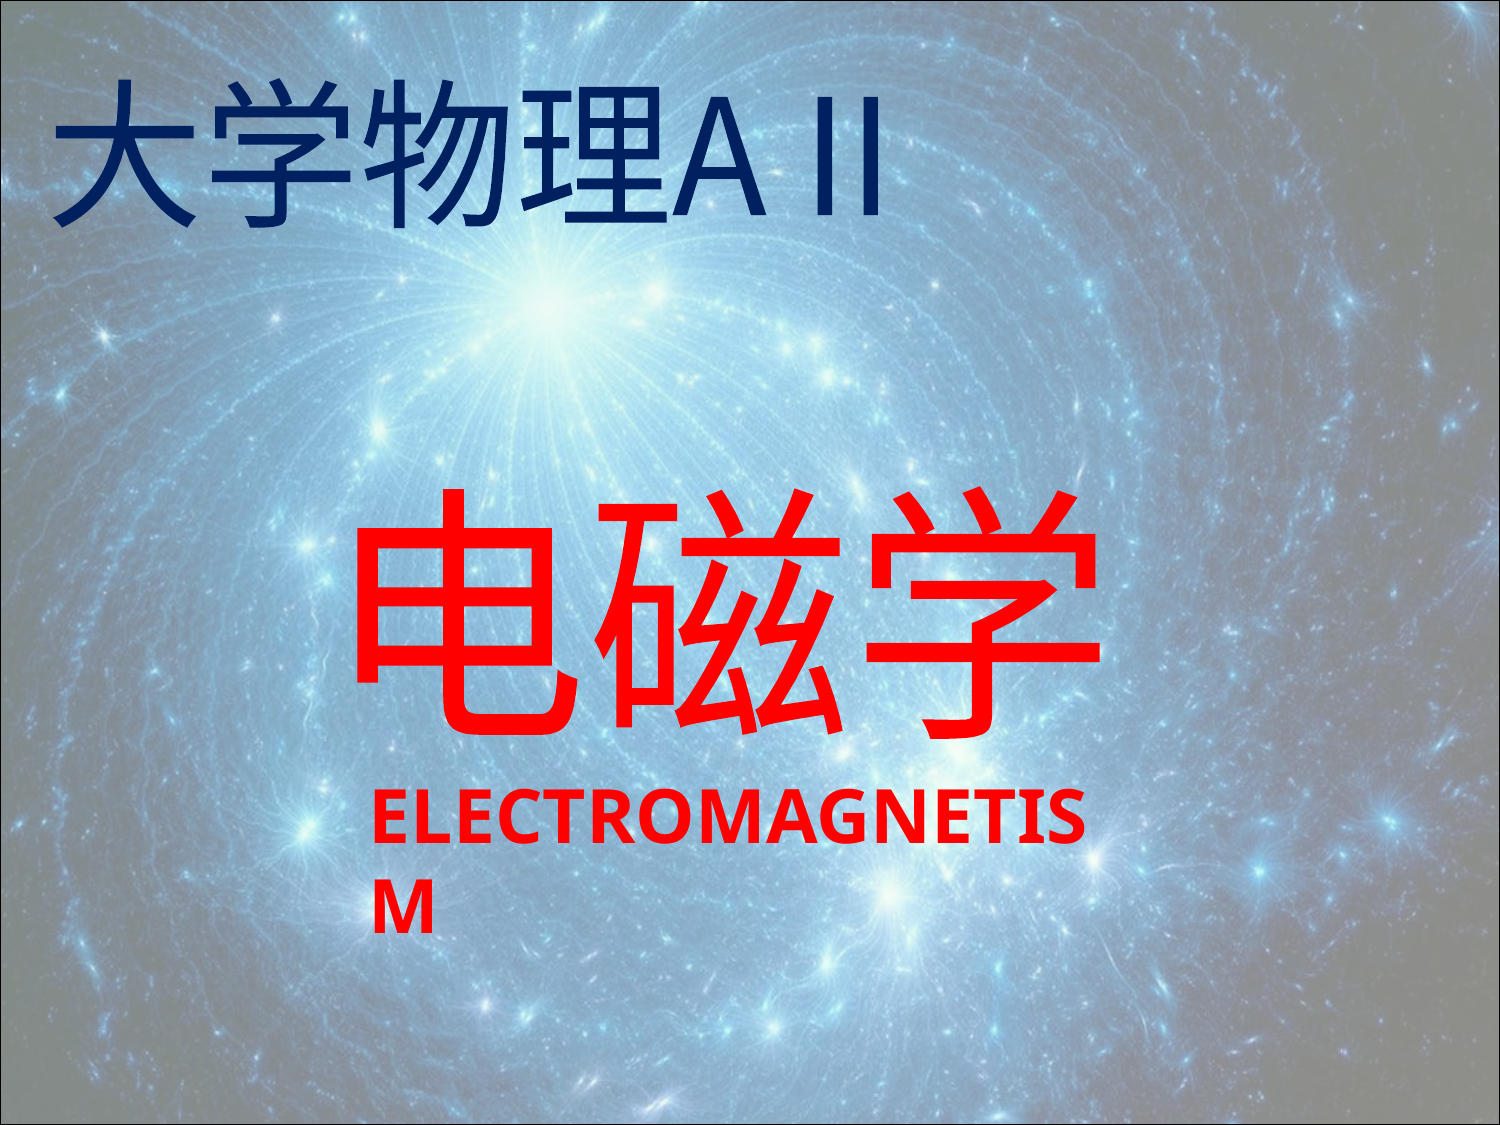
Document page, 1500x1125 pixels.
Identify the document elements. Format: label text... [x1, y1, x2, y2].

text_box ELECTROMAGNETISM [354, 760, 1146, 956]
text_box [0, 0, 1500, 1125]
